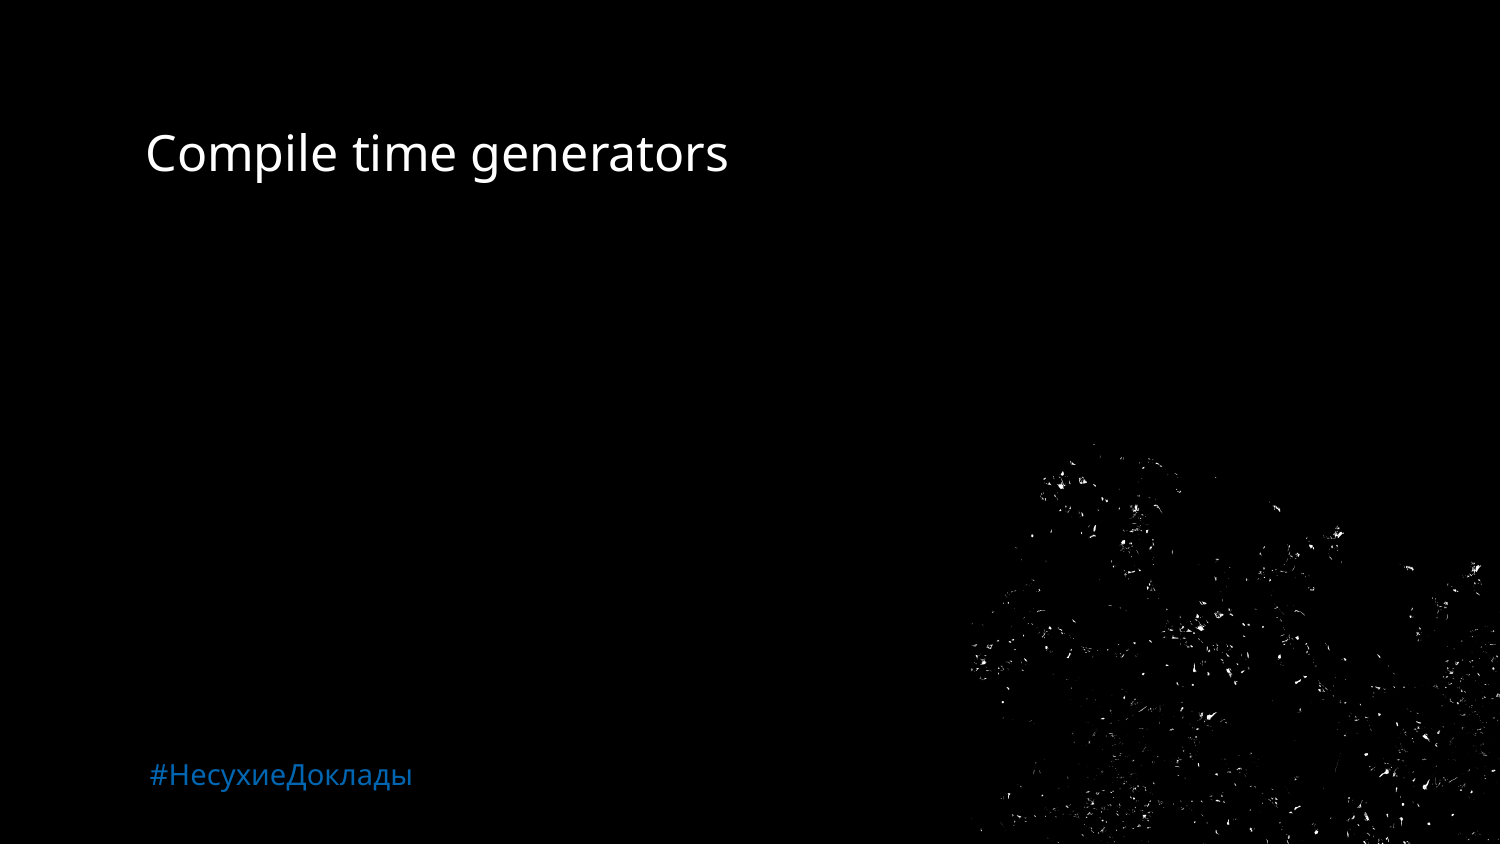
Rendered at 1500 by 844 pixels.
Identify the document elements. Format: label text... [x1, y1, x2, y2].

text_box Compile time generators [134, 115, 1383, 270]
picture [971, 444, 1500, 844]
text_box #НесухиеДоклады [134, 741, 627, 822]
